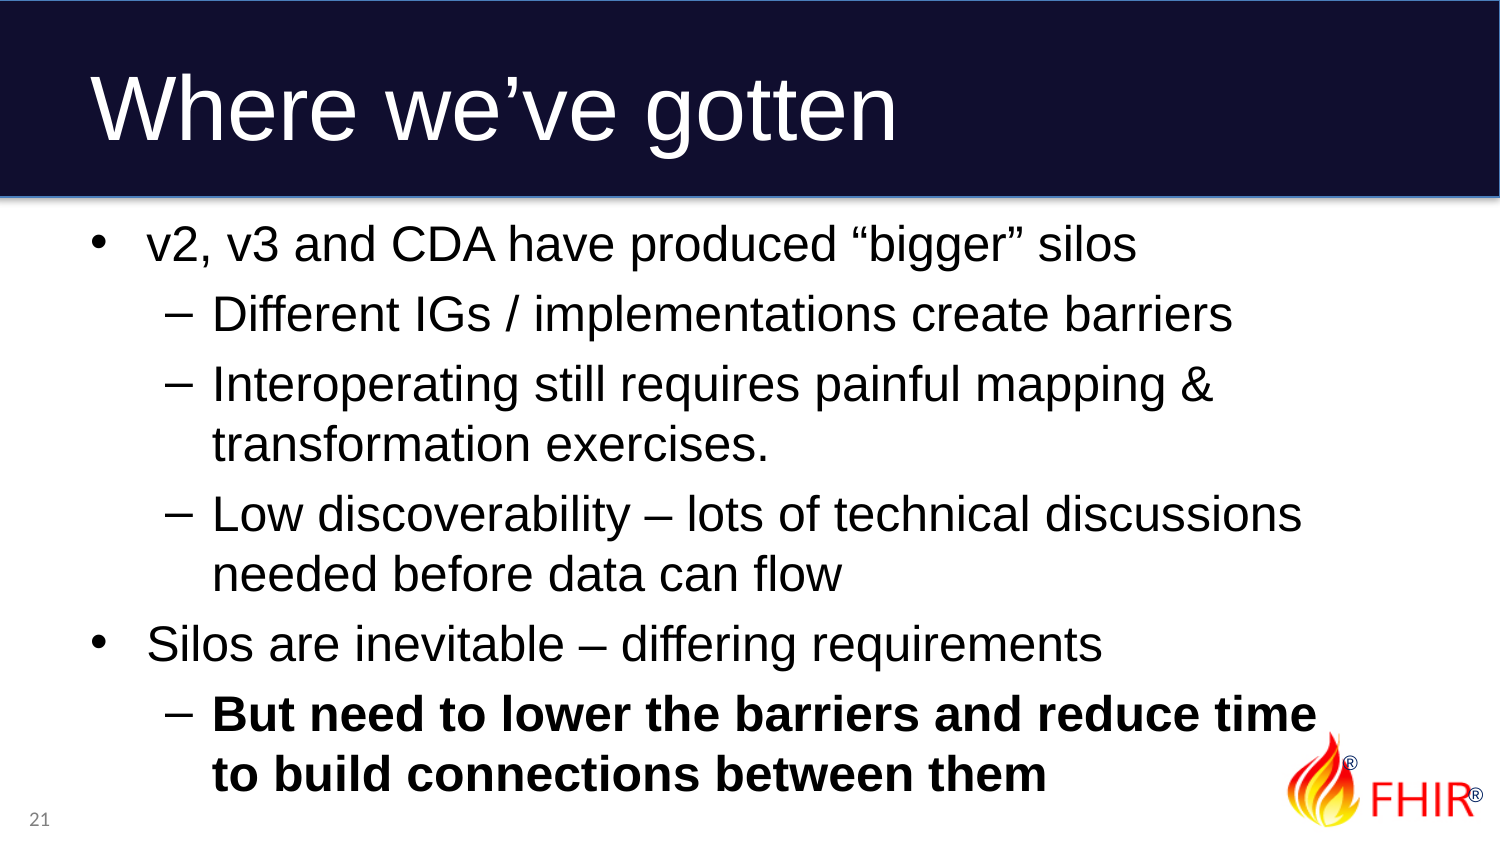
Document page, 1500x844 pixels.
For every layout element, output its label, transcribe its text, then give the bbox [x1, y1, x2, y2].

title Where we’ve gotten [75, 33, 1425, 175]
list v2, v3 and CDA have produced “bigger” silos Different IGs / implementations create barriers Interoperating still requires painful mapping & transformation exercises. Low discoverability – lots of technical discussions needed before data can flow Silos are inevitable – differing requirements But need to lower the barriers and reduce time to build connections between them [75, 204, 1425, 761]
picture [1279, 726, 1481, 833]
